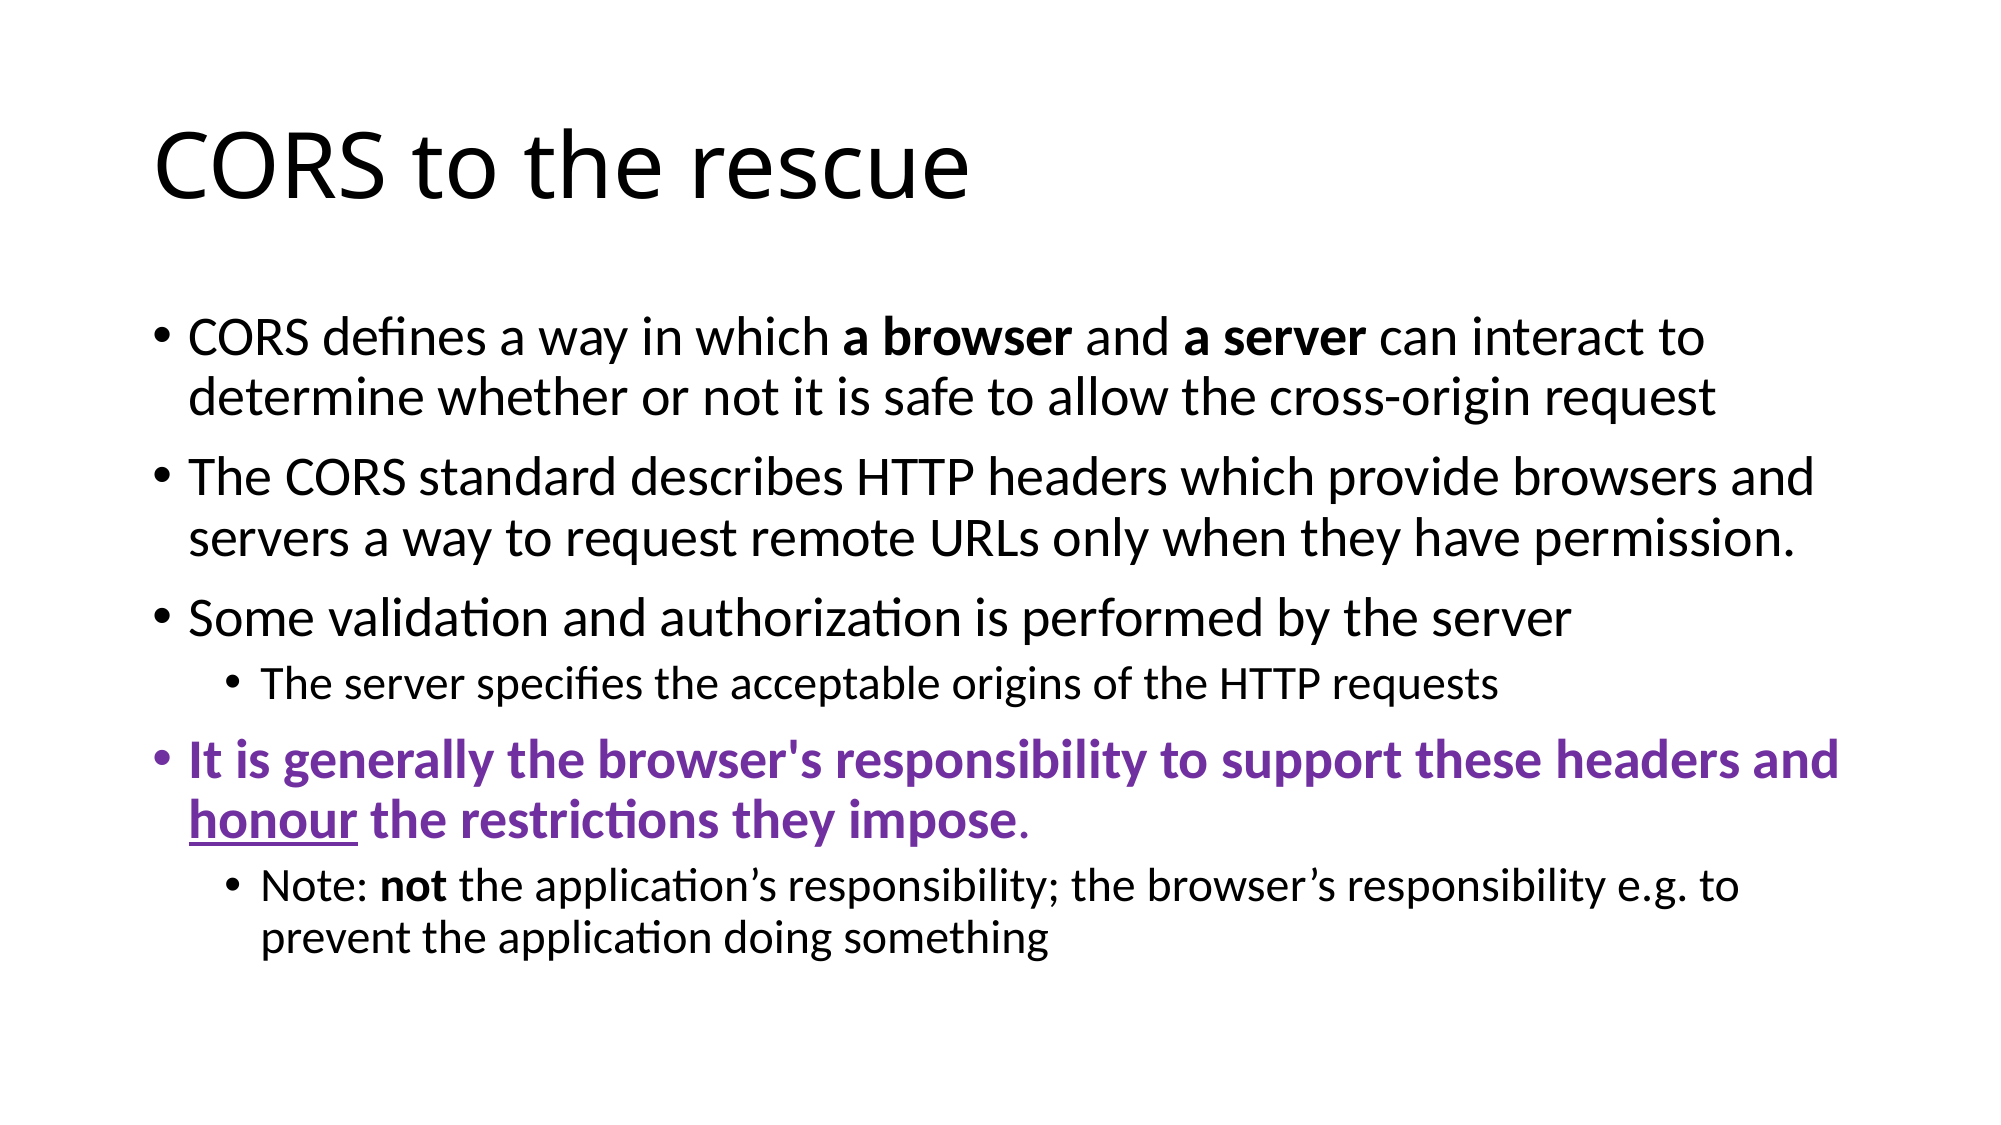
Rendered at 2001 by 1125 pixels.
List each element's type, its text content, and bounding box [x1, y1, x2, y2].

list CORS defines a way in which a browser and a server can interact to determine whether or not it is safe to allow the cross-origin request The CORS standard describes HTTP headers which provide browsers and servers a way to request remote URLs only when they have permission. Some validation and authorization is performed by the server The server specifies the acceptable origins of the HTTP requests It is generally the browser's responsibility to support these headers and honour the restrictions they impose. Note: not the application’s responsibility; the browser’s responsibility e.g. to prevent the application doing something [137, 299, 1863, 1014]
title CORS to the rescue [137, 59, 1863, 278]
